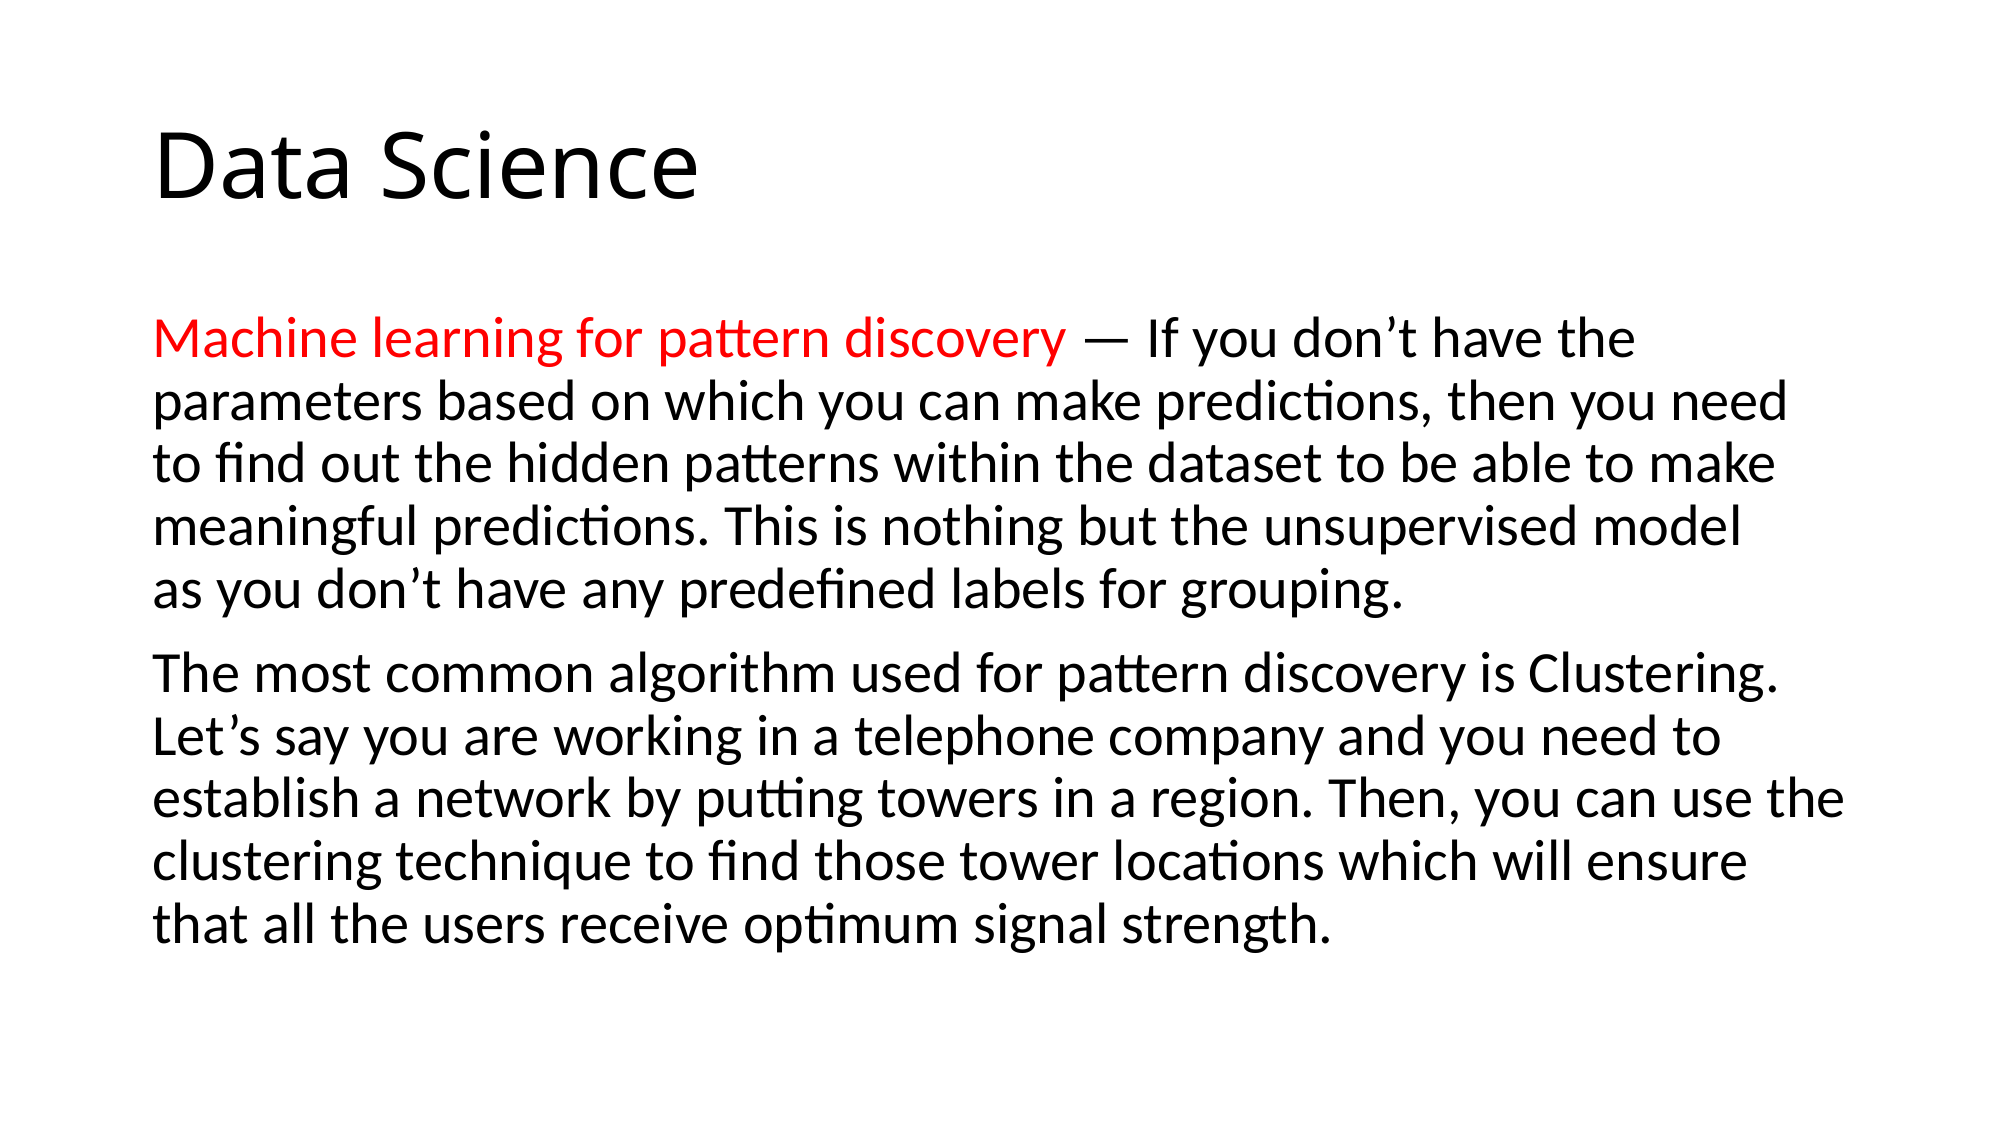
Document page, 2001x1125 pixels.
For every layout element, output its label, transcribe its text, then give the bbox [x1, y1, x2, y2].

title Data Science [137, 59, 1863, 278]
list Machine learning for pattern discovery — If you don’t have the parameters based on which you can make predictions, then you need to find out the hidden patterns within the dataset to be able to make meaningful predictions. This is nothing but the unsupervised model as you don’t have any predefined labels for grouping. The most common algorithm used for pattern discovery is Clustering. Let’s say you are working in a telephone company and you need to establish a network by putting towers in a region. Then, you can use the clustering technique to find those tower locations which will ensure that all the users receive optimum signal strength. [137, 299, 1863, 1014]
